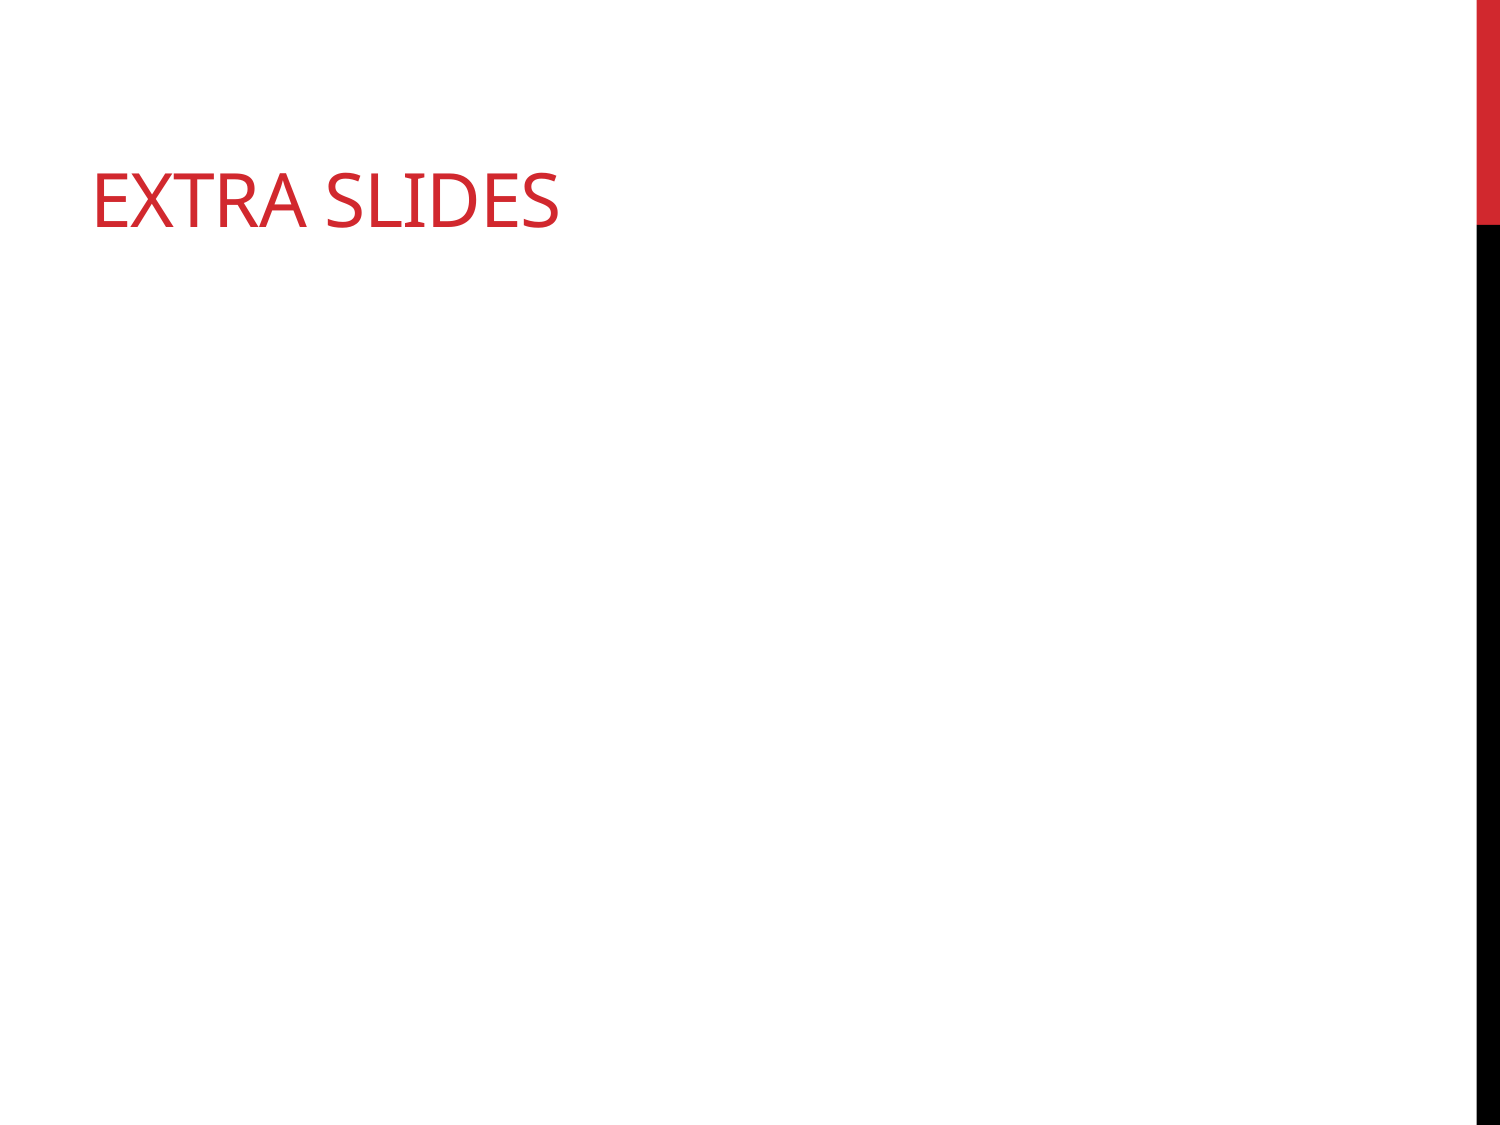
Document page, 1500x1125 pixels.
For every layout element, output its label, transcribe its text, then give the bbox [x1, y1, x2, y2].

title Extra slides [75, 25, 1025, 250]
